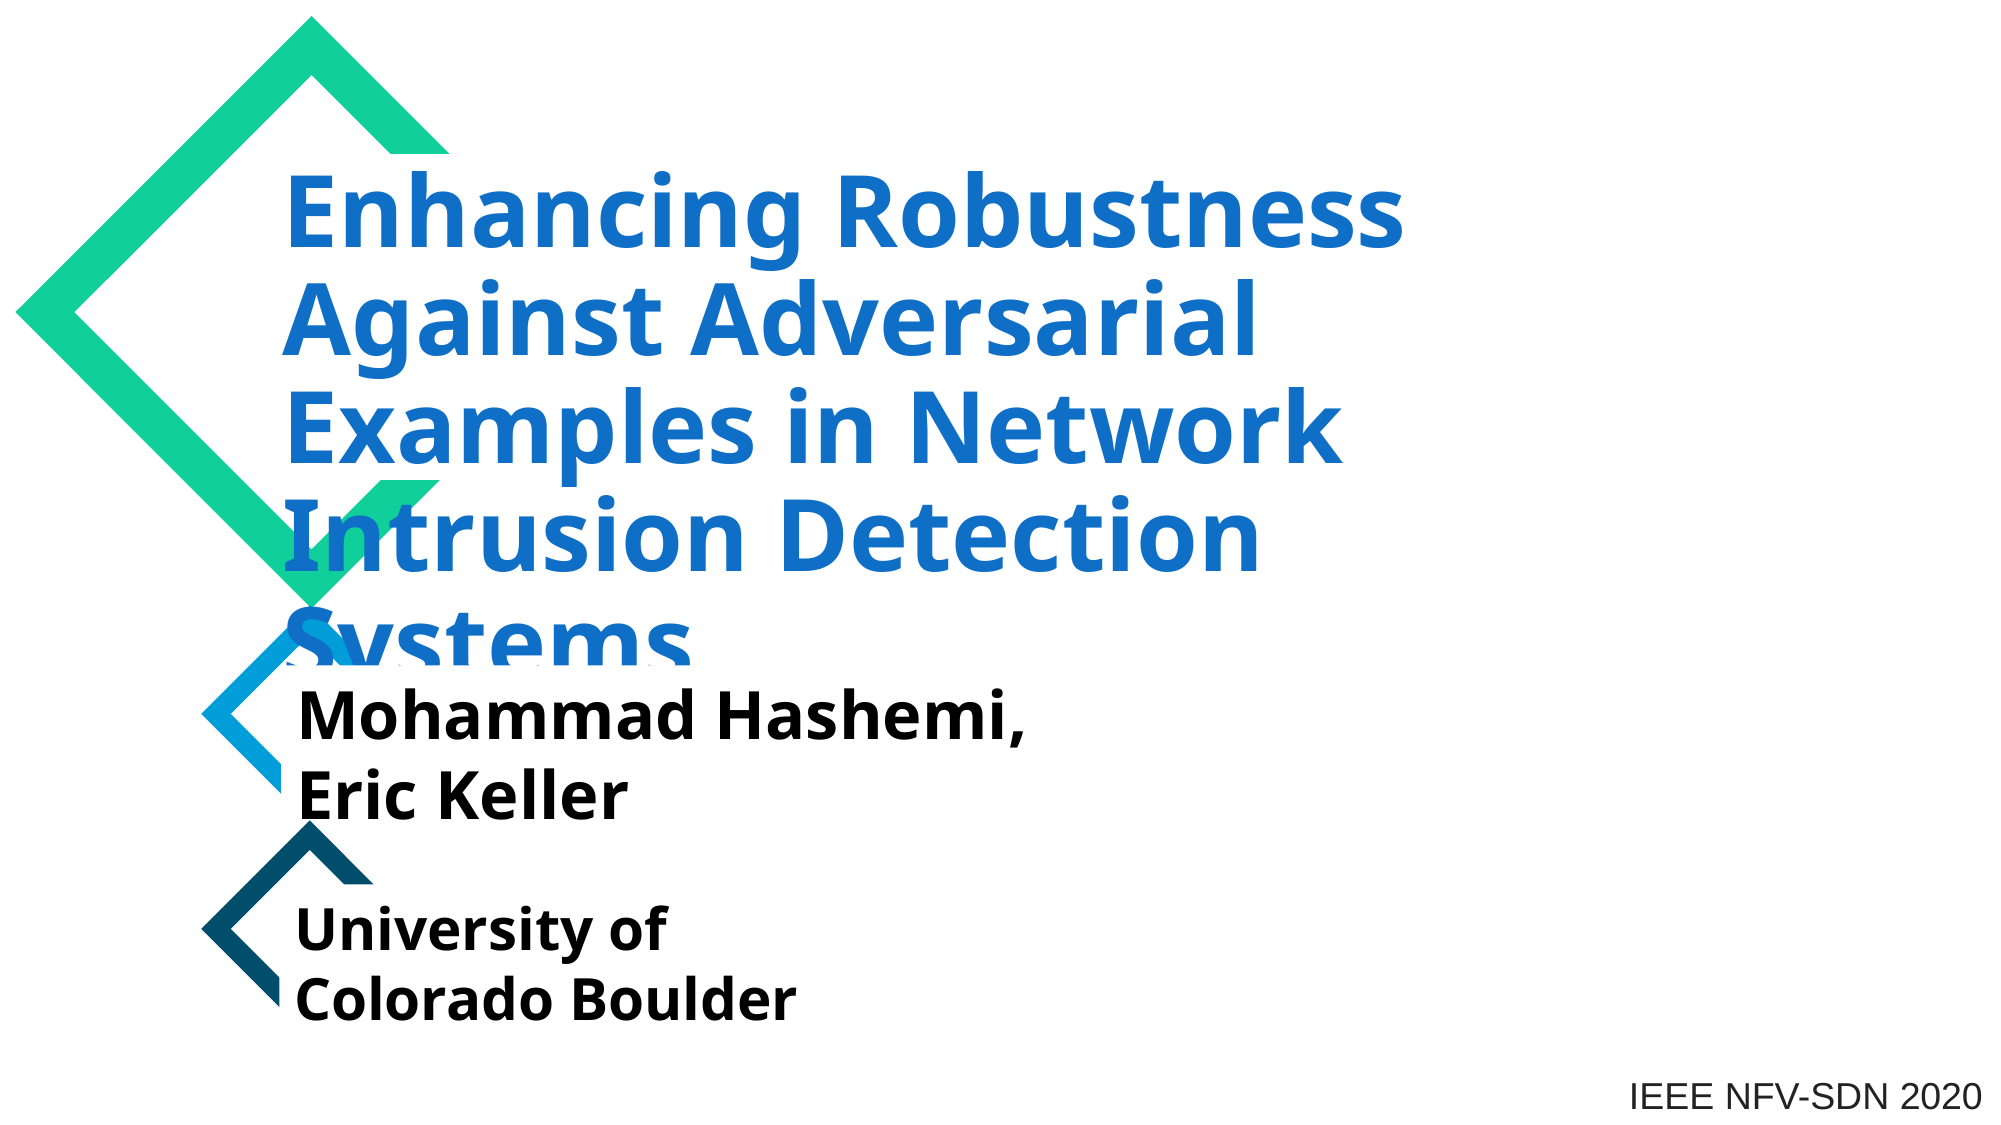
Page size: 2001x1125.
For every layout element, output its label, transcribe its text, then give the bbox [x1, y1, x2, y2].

text_box Enhancing Robustness Against Adversarial Examples in Network Intrusion Detection Systems [268, 154, 1627, 480]
text_box Mohammad Hashemi, Eric Keller [281, 665, 1176, 841]
text_box [44, 45, 421, 579]
text_box University of Colorado Boulder [279, 884, 948, 1040]
text_box [215, 835, 359, 992]
text_box IEEE NFV-SDN 2020 [1603, 1064, 1998, 1125]
text_box [215, 620, 355, 779]
